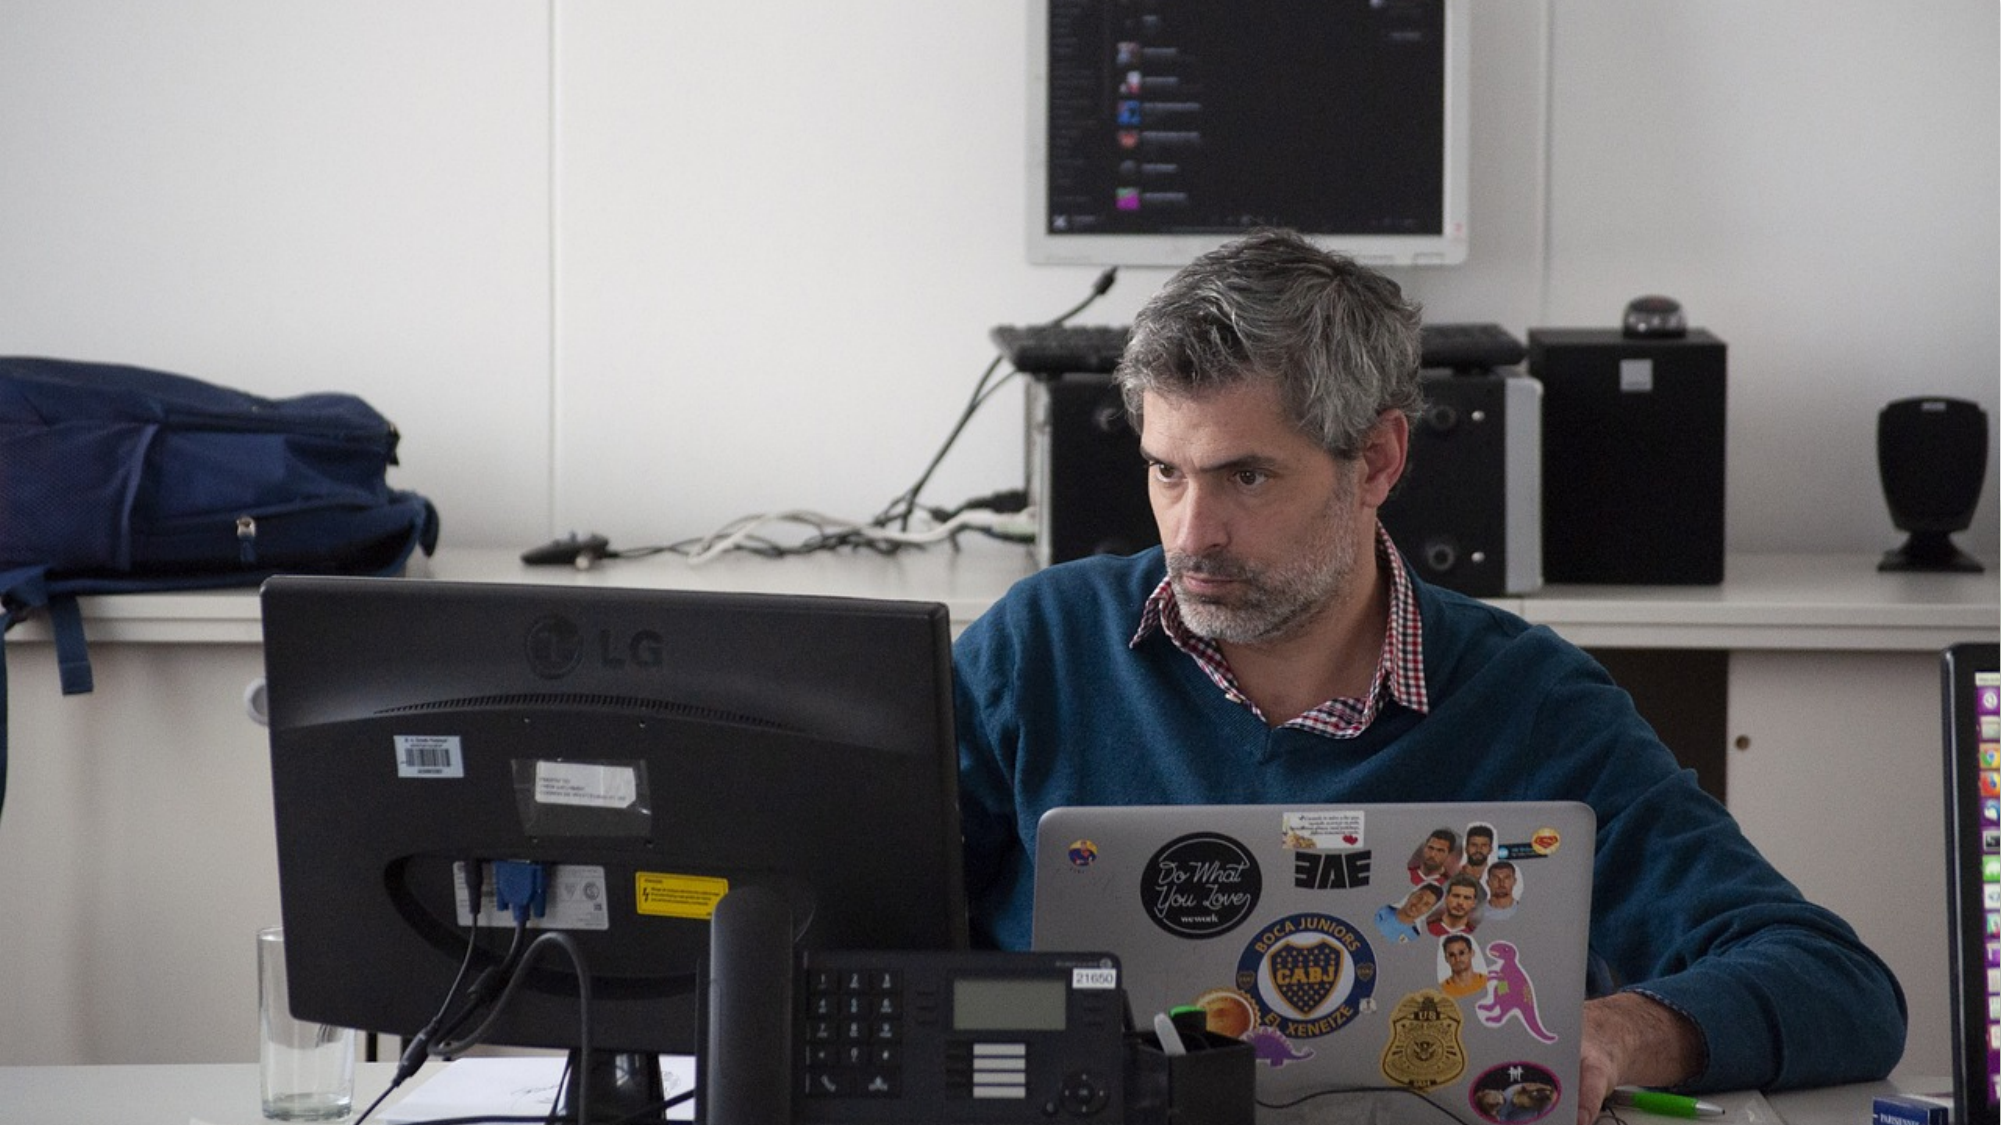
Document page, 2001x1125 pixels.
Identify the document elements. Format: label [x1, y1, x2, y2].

list [0, 0, 2000, 1125]
